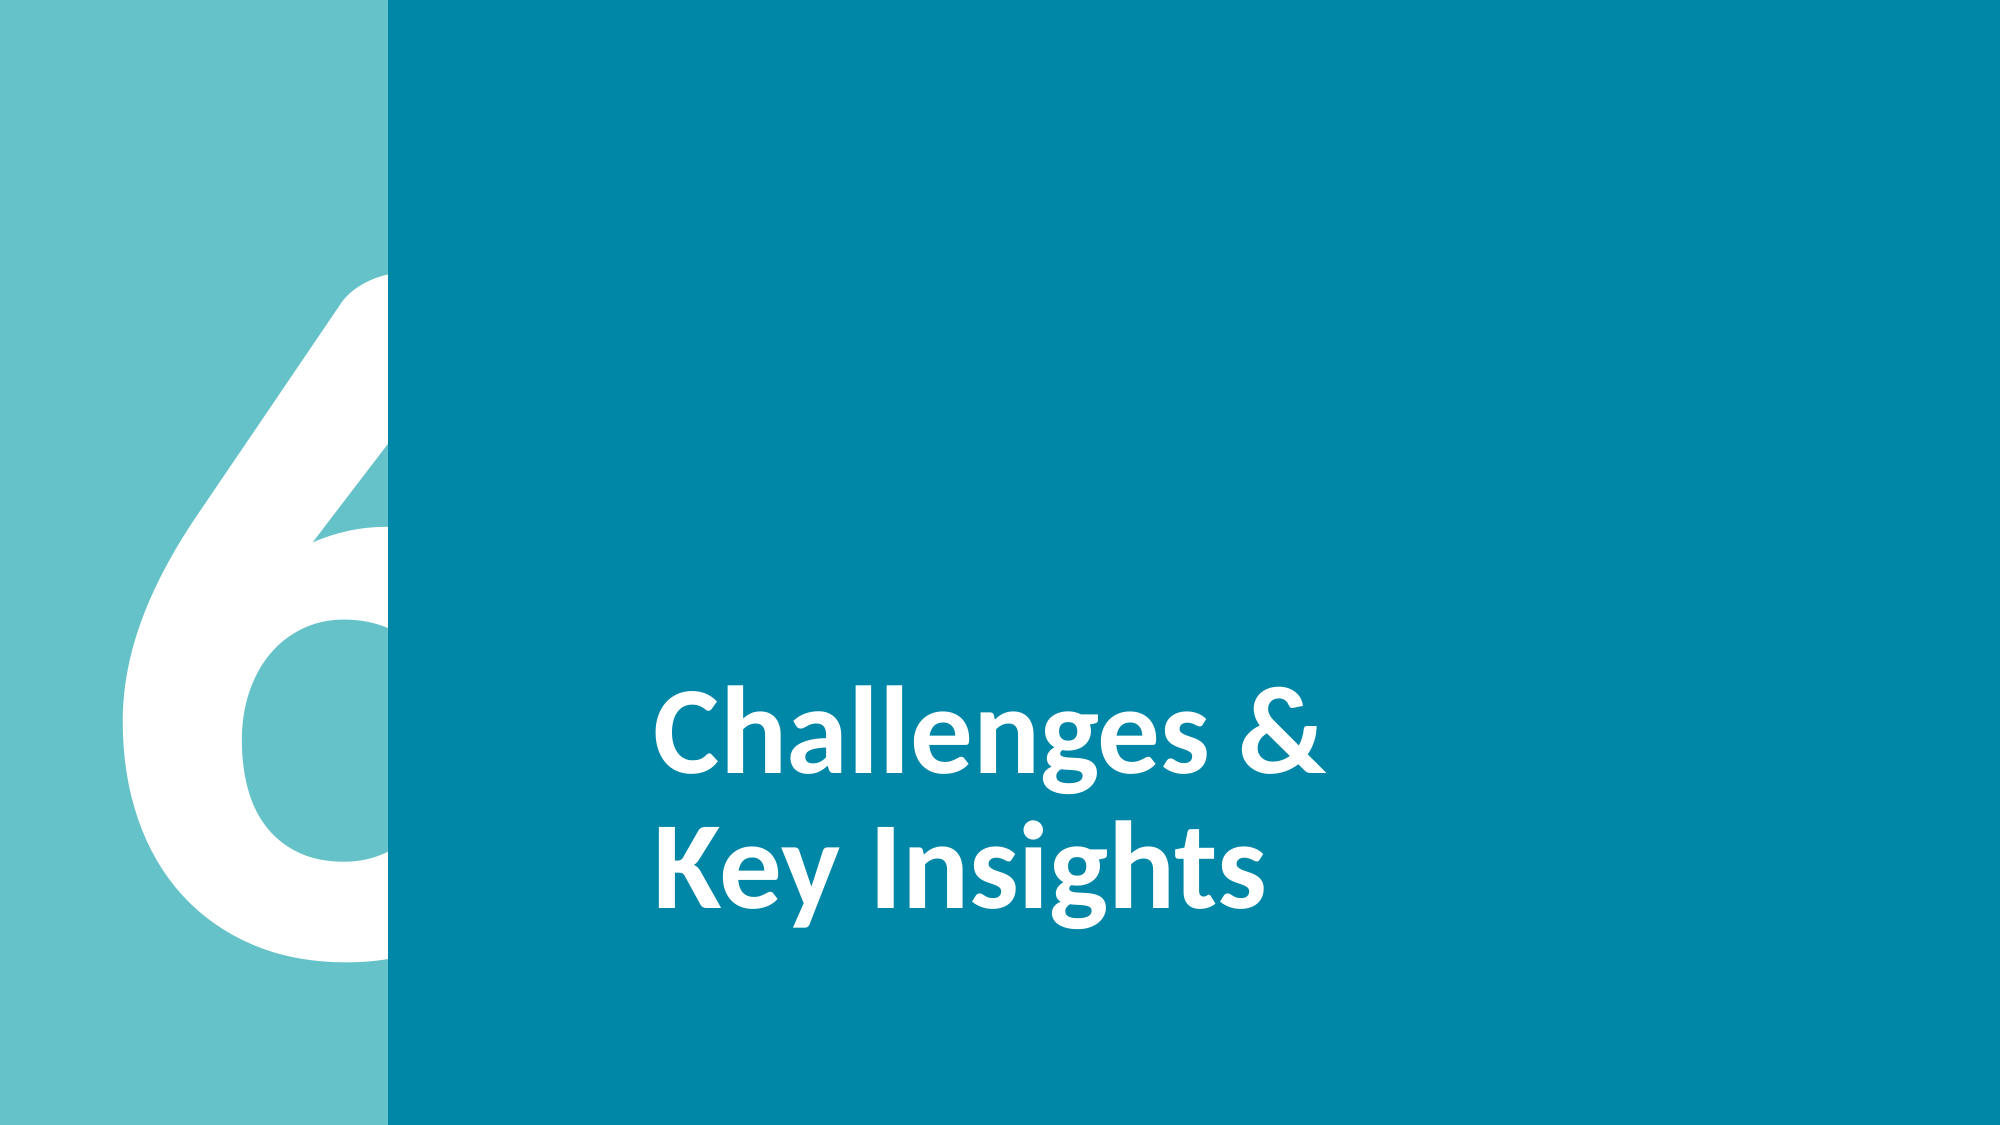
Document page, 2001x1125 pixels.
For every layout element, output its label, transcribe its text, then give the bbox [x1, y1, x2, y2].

title Challenges & Key Insights [388, 0, 2000, 1125]
list 6 [90, 108, 388, 1053]
